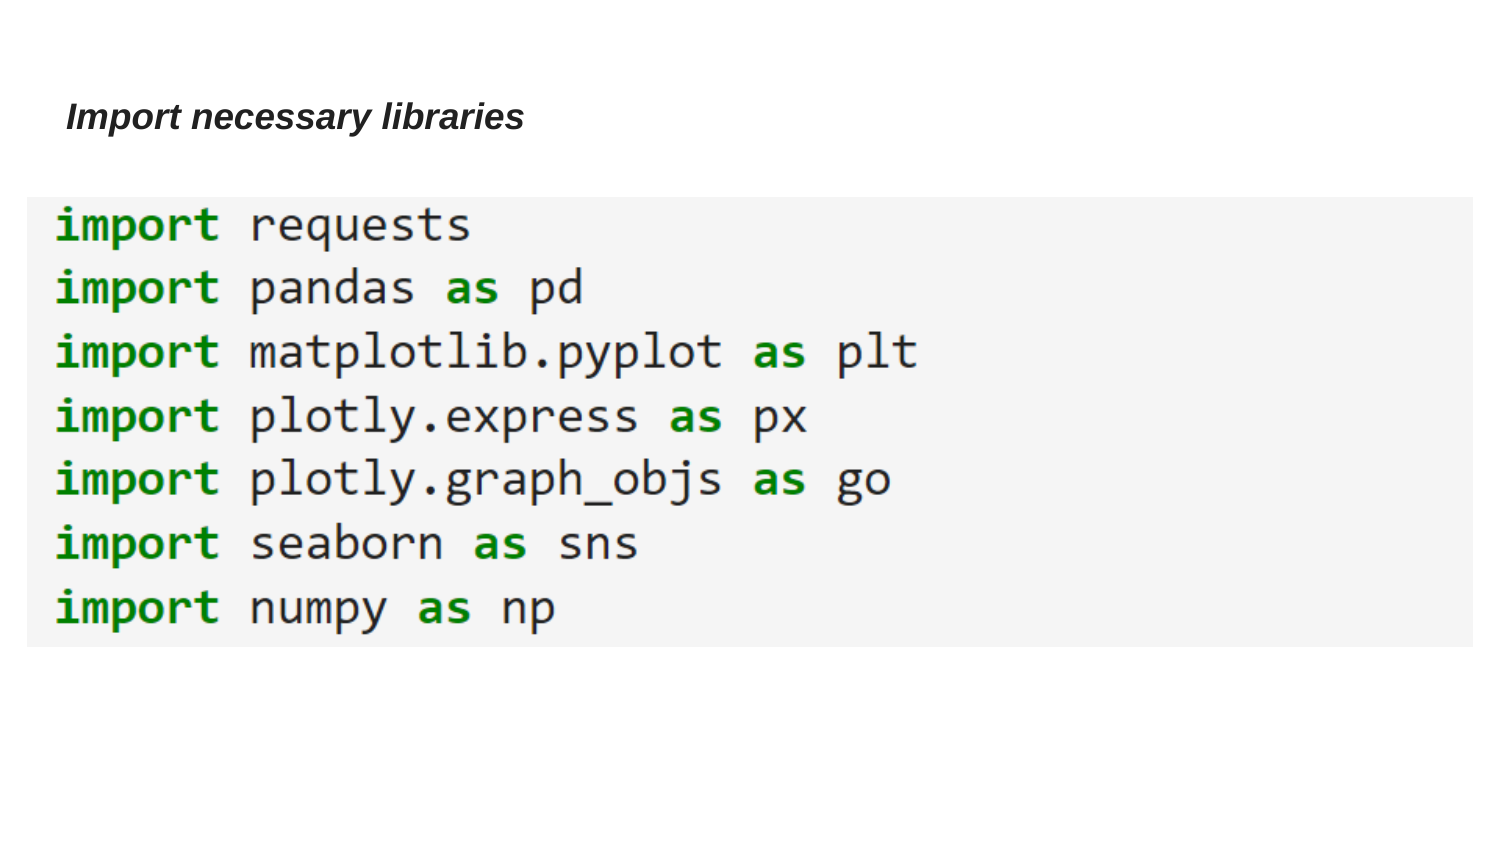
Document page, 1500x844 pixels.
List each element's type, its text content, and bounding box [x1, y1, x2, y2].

title Import necessary libraries [51, 72, 1449, 167]
picture [27, 197, 1473, 647]
